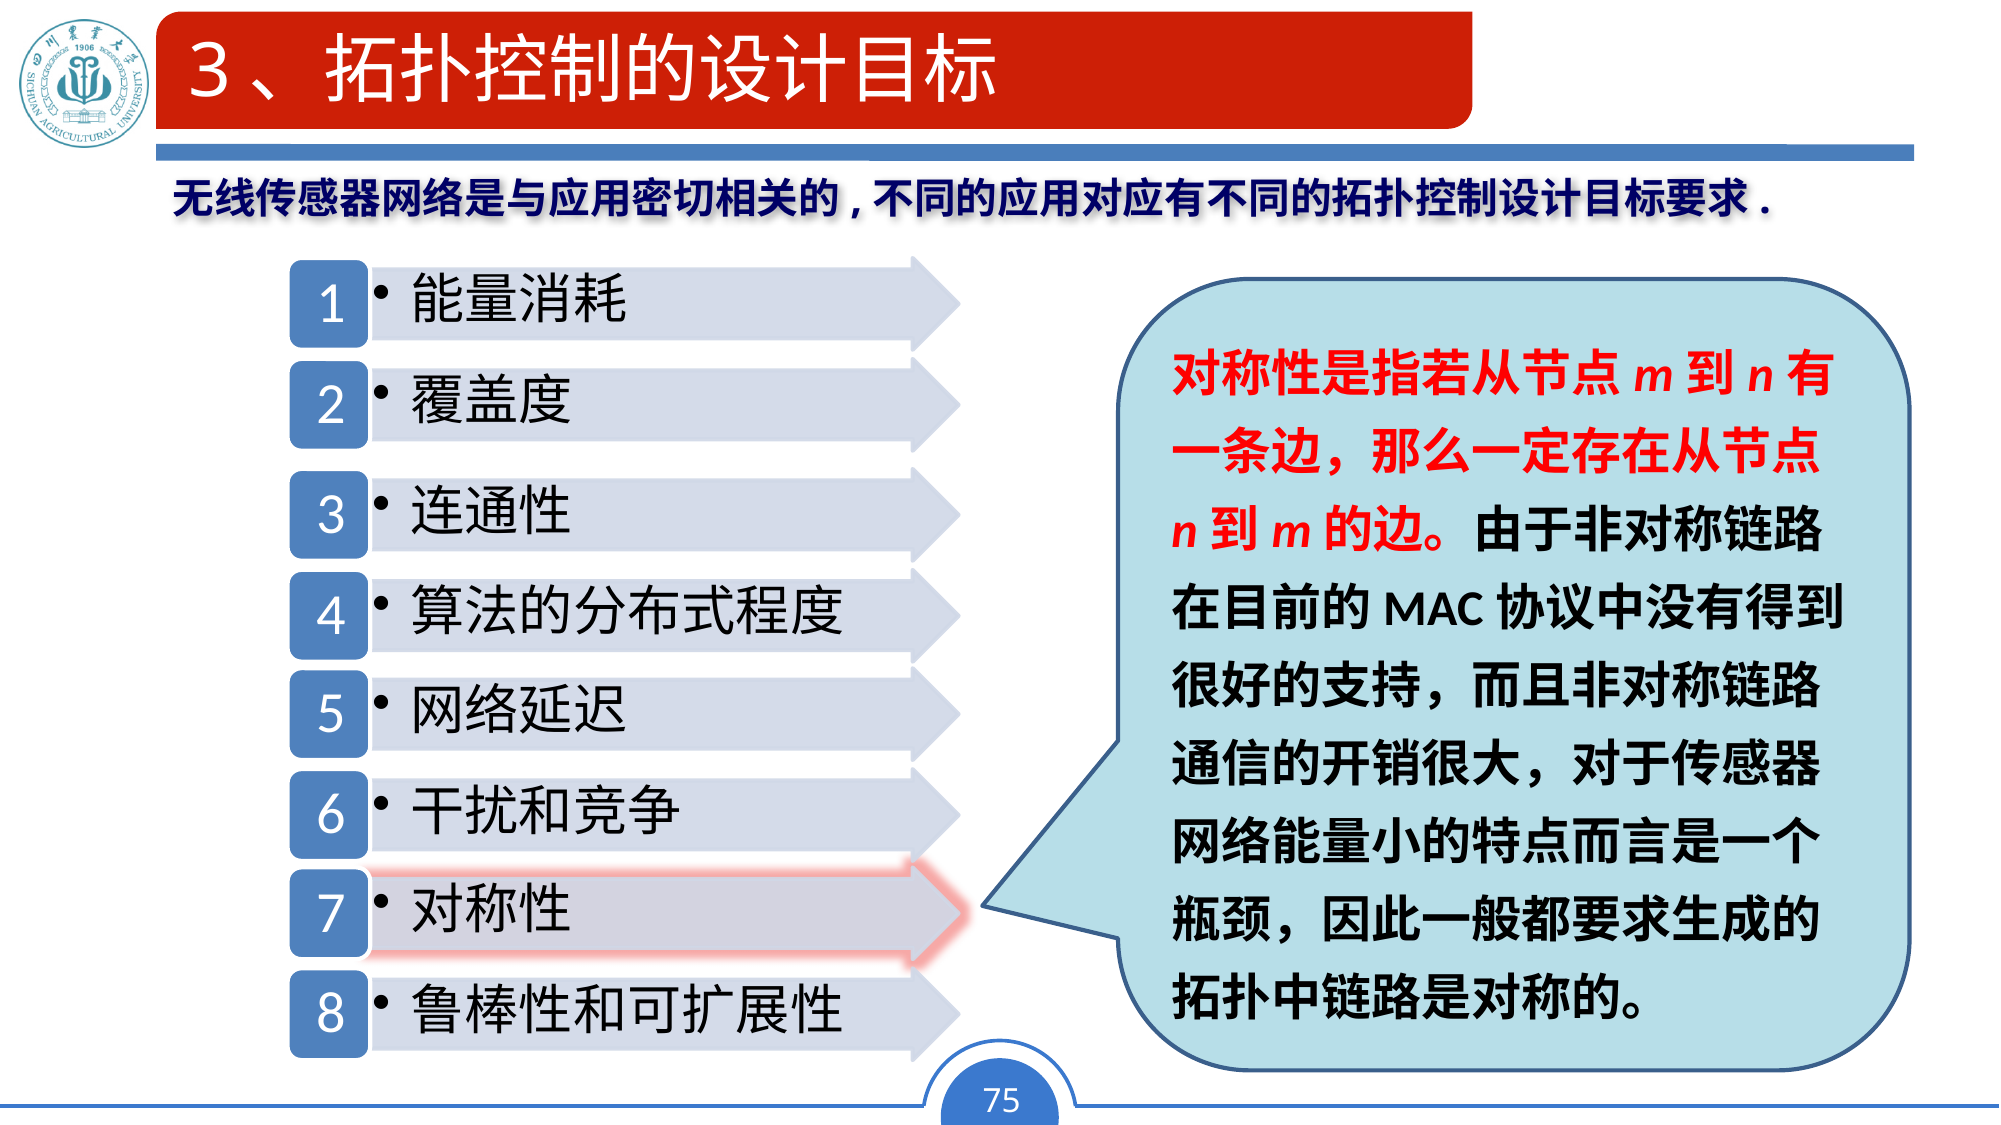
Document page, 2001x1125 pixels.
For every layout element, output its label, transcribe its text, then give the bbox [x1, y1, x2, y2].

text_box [132, 667, 1114, 862]
text_box 对称性是指若从节点m到n有一条边，那么一定存在从节点n到m的边。由于非对称链路在目前的MAC协议中没有得到很好的支持，而且非对称链路通信的开销很大，对于传感器网络能量小的特点而言是一个瓶颈，因此一般都要求生成的拓扑中链路是对称的。 [1115, 276, 1912, 1073]
text_box 无线传感器网络是与应用密切相关的,不同的应用对应有不同的拓扑控制设计目标要求. [157, 164, 1910, 230]
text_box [132, 468, 1114, 662]
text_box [132, 867, 1114, 1061]
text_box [132, 257, 1114, 451]
title 3、拓扑控制的设计目标 [173, 14, 1910, 126]
